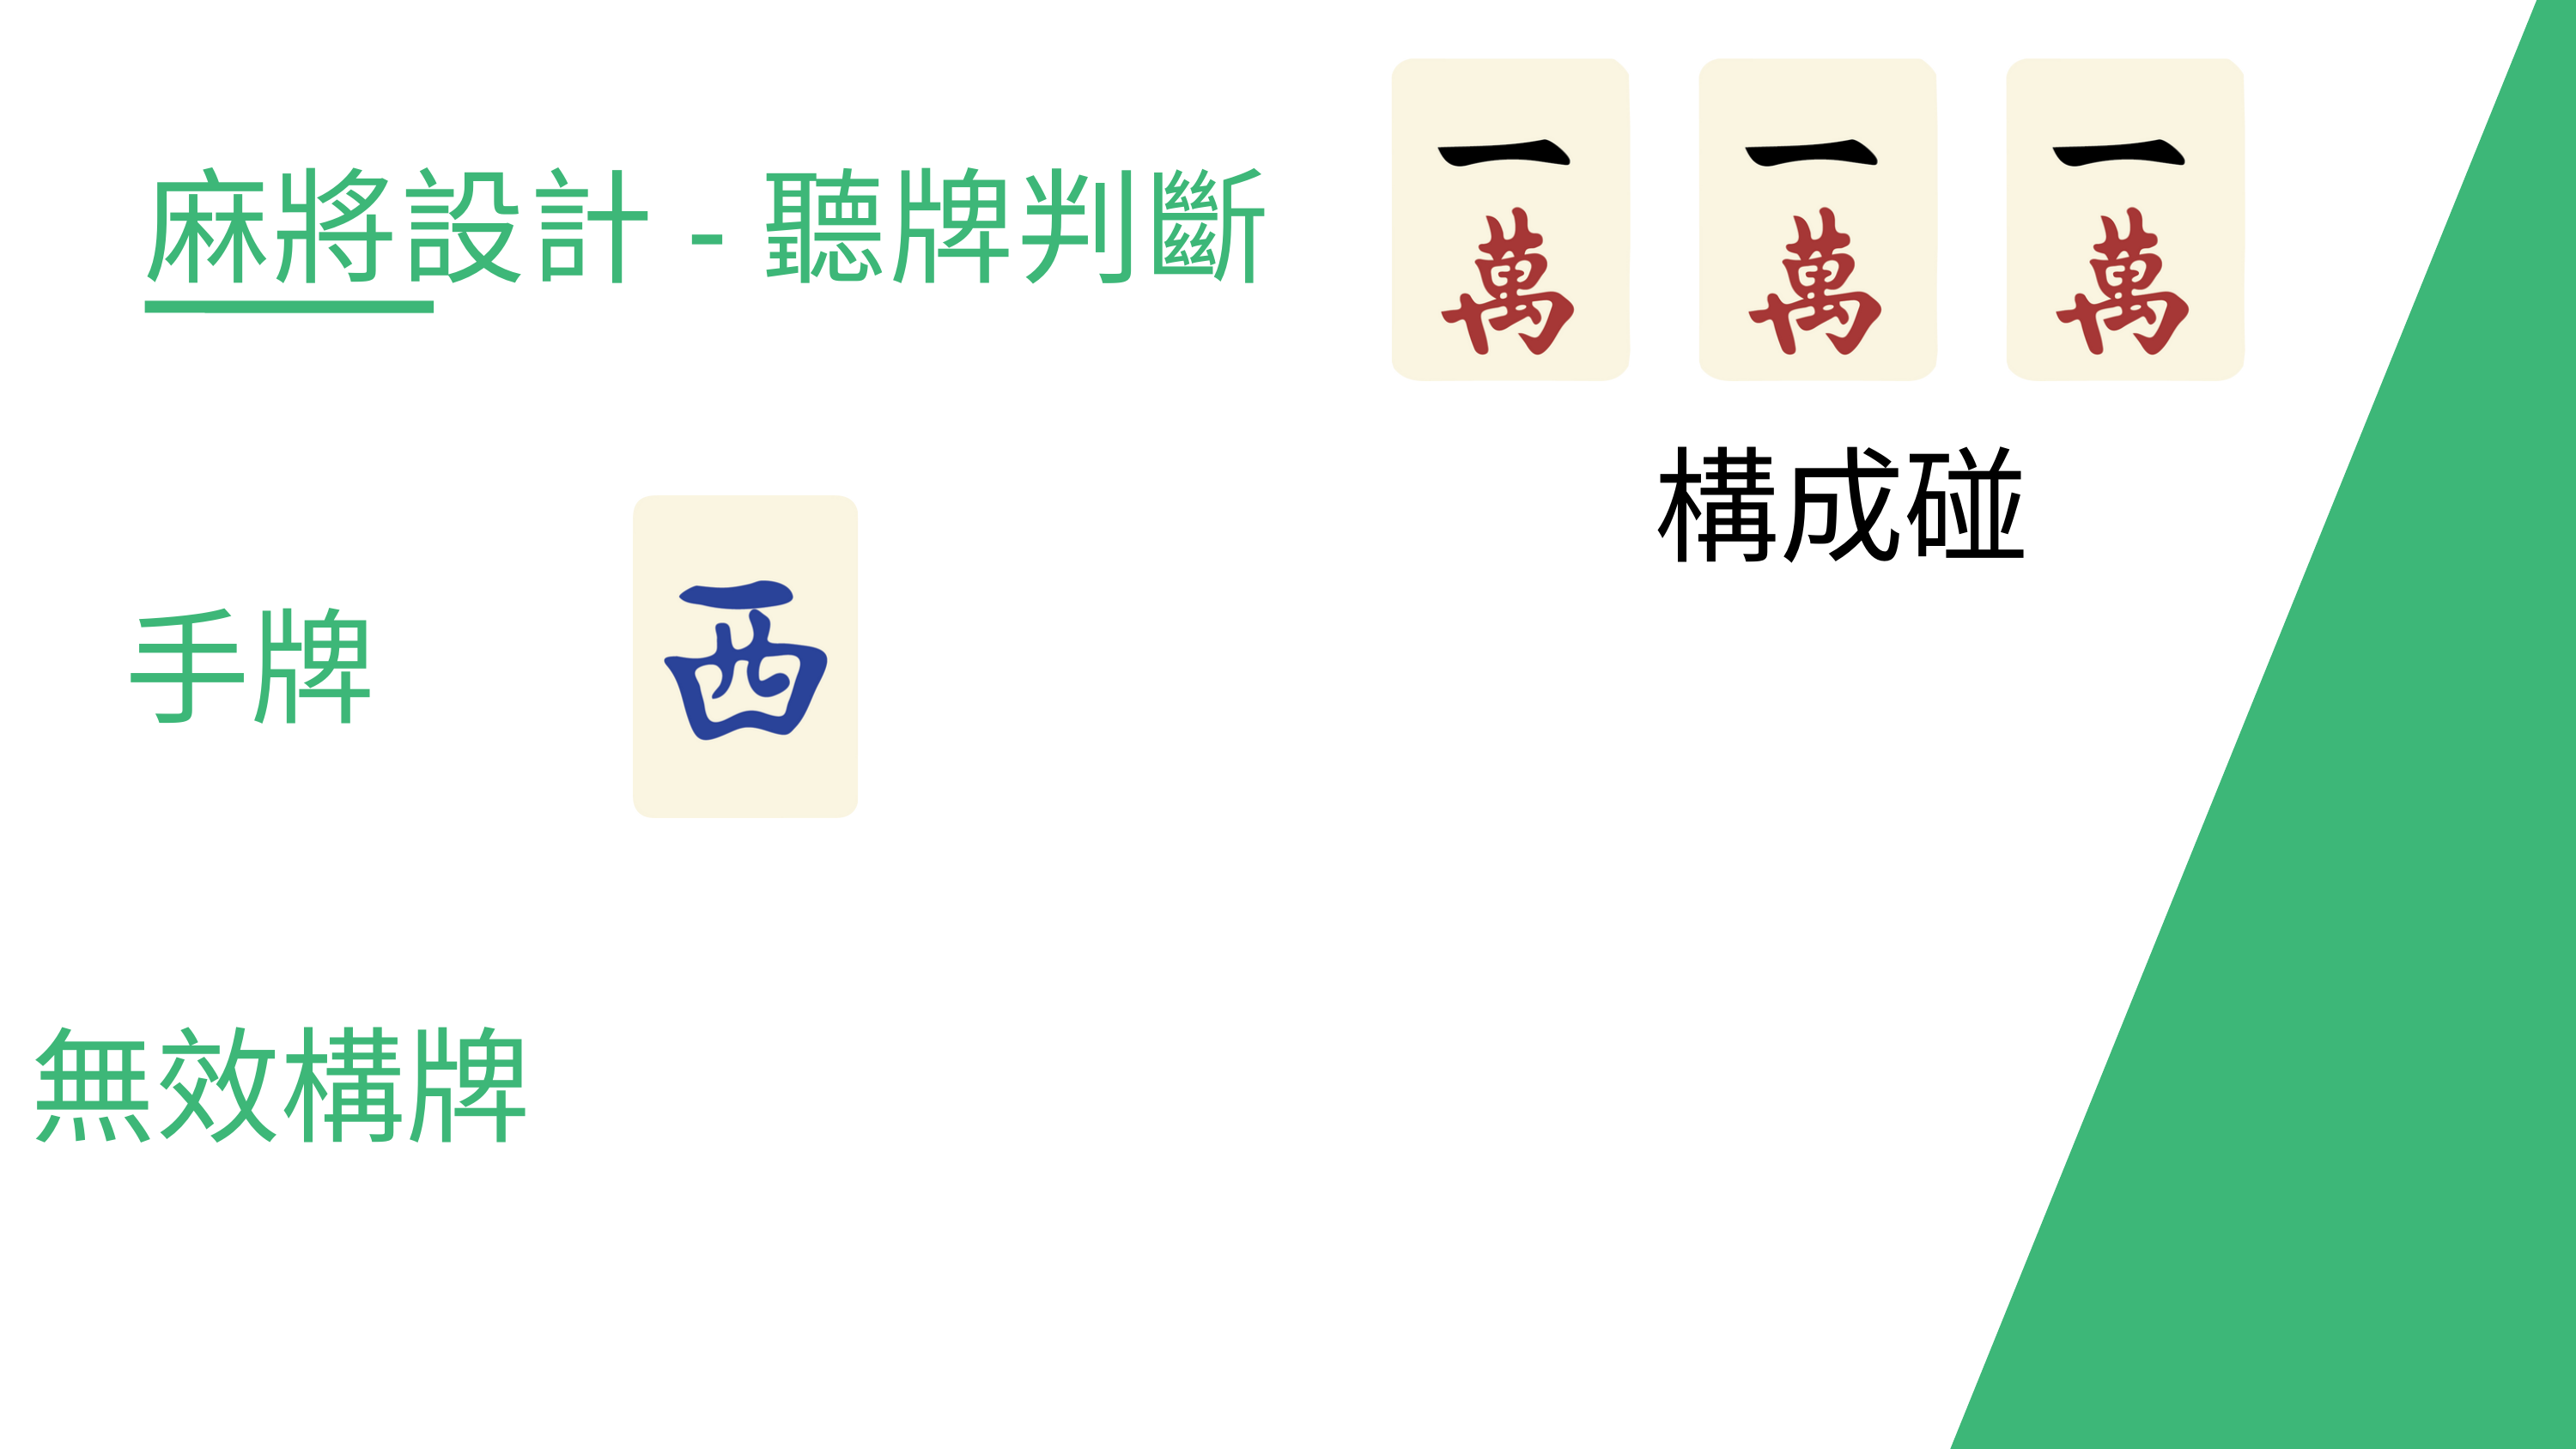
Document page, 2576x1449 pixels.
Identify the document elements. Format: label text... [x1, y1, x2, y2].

text_box [633, 495, 859, 818]
text_box 無效構牌 [30, 982, 532, 1158]
text_box [1698, 58, 1836, 381]
text_box 麻將設計-聽牌判斷 [144, 135, 1365, 299]
text_box [1391, 58, 1631, 381]
text_box 手牌 [125, 563, 376, 739]
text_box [1841, 0, 2576, 1449]
text_box 構成碰 [1654, 402, 1836, 579]
